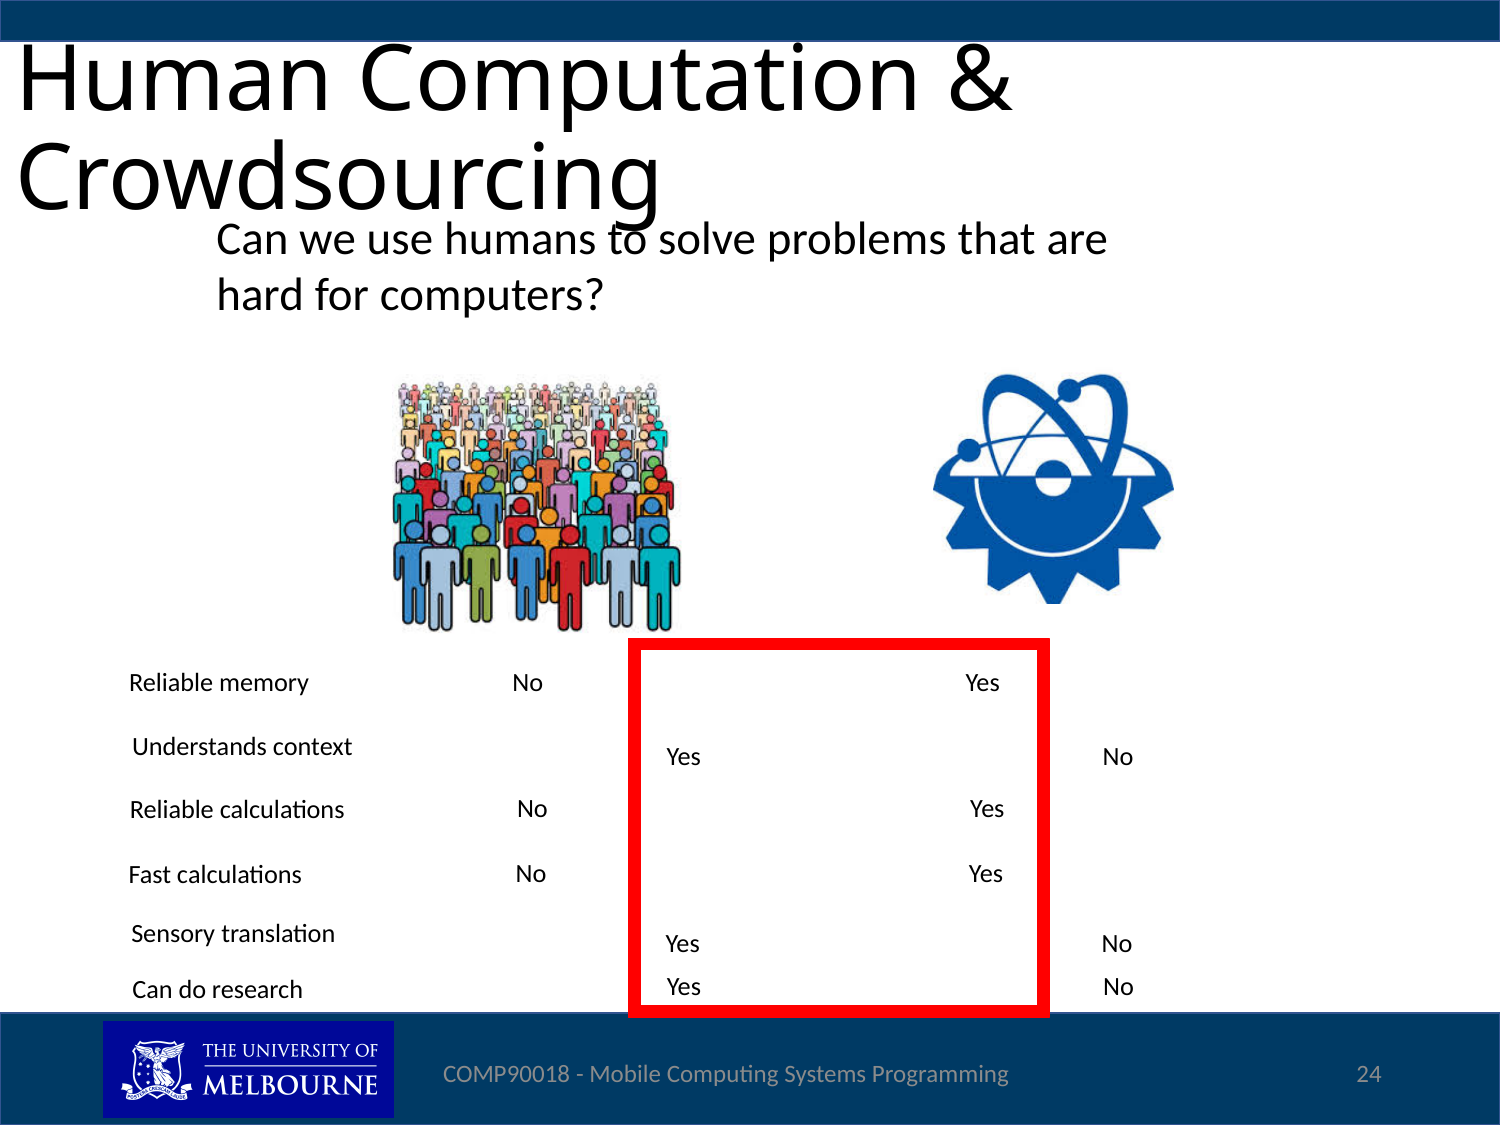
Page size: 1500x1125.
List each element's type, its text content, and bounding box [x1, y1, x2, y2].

title Human Computation & Crowdsourcing [0, 59, 1468, 201]
text_box Understands context [117, 721, 368, 768]
text_box Yes [651, 731, 716, 778]
text_box No [1087, 731, 1149, 778]
text_box No [497, 657, 559, 704]
text_box Yes [950, 657, 1015, 704]
picture [933, 364, 1174, 604]
text_box No [1086, 919, 1148, 966]
text_box Can do research [117, 964, 318, 1011]
text_box Yes [652, 961, 717, 1006]
text_box No [500, 848, 562, 895]
picture [103, 1021, 394, 1118]
text_box [628, 638, 1049, 1018]
text_box Can we use humans to solve problems that are hard for computers? [201, 200, 1132, 328]
text_box Yes [955, 783, 1020, 830]
text_box No [1088, 961, 1149, 1008]
text_box Sensory translation [116, 909, 351, 956]
text_box Yes [650, 919, 715, 966]
text_box Reliable calculations [115, 784, 360, 831]
text_box Fast calculations [113, 849, 317, 897]
text_box Yes [954, 848, 1019, 895]
slide_number 24 [1059, 1042, 1397, 1103]
text_box Reliable memory [114, 657, 325, 704]
footer COMP90018 - Mobile Computing Systems Programming [393, 1042, 1059, 1103]
picture [392, 364, 683, 655]
text_box No [502, 783, 563, 830]
